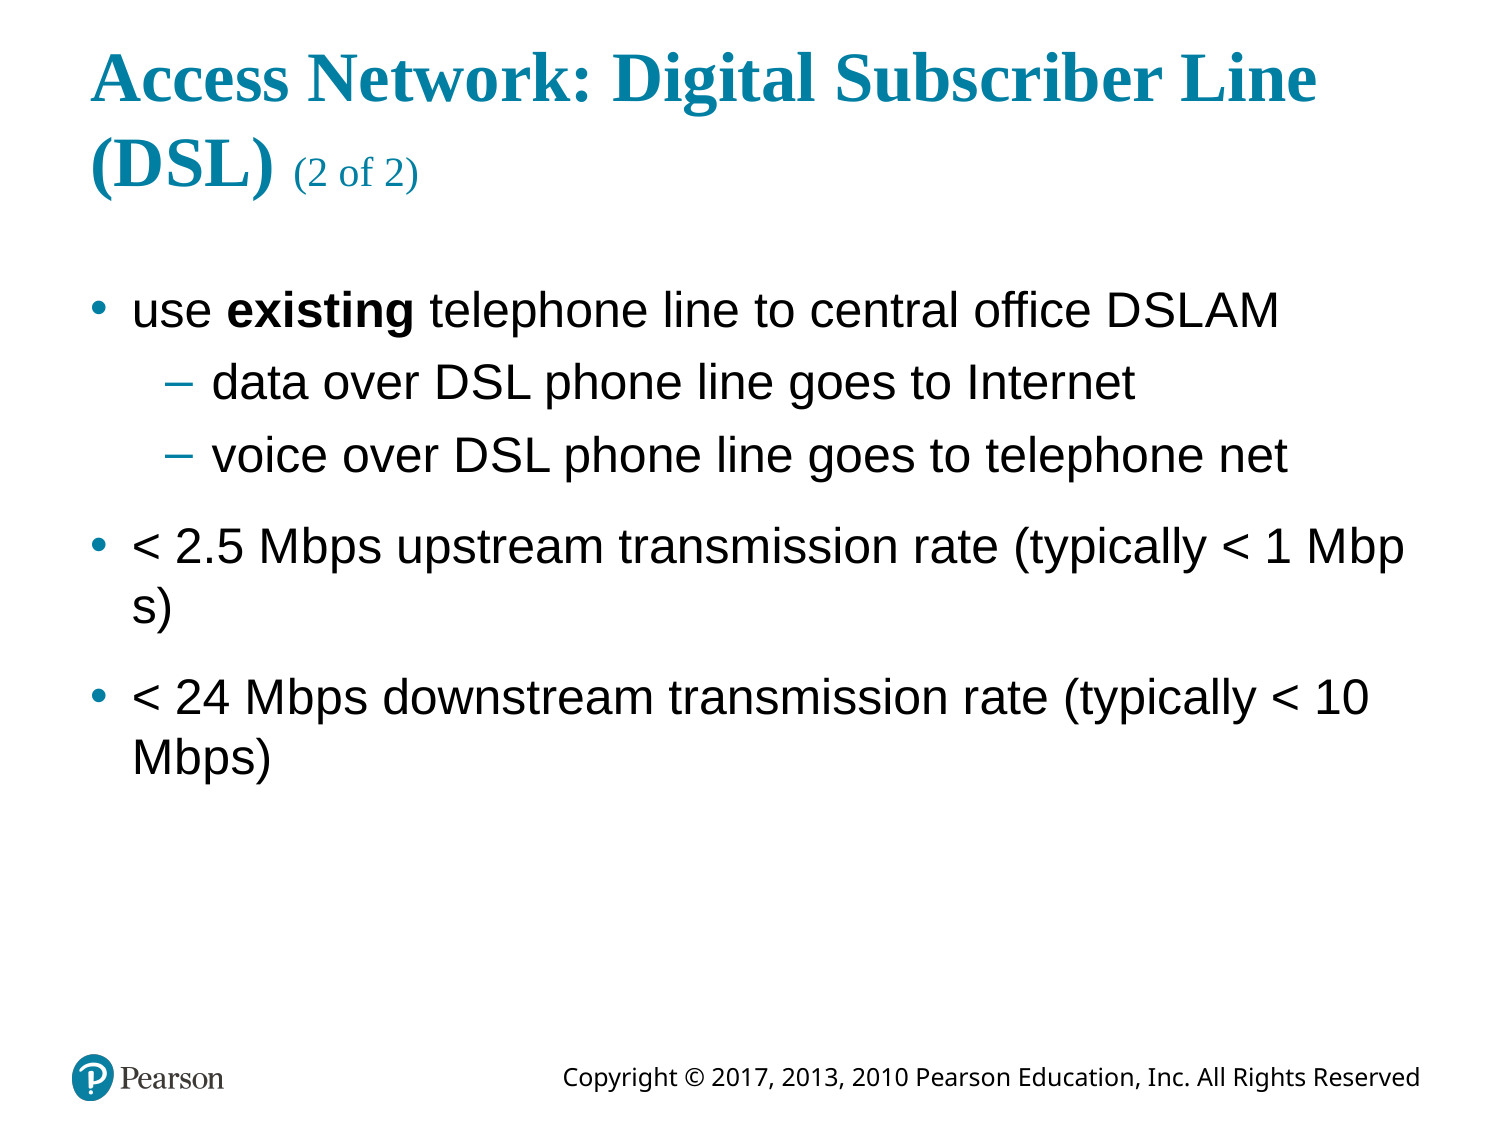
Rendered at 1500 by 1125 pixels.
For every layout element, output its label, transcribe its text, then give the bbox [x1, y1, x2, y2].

list use existing telephone line to central office D S L A M data over D S L phone line goes to Internet voice over D S L phone line goes to telephone net < 2.5 M b p s upstream transmission rate (typically < 1 M b p s) < 24 M b p s downstream transmission rate (typically < 10 M b p s) [75, 262, 1425, 1005]
title Access Network: Digital Subscriber Line (D S L) (2 of 2) [75, 35, 1425, 216]
picture [80, 1063, 106, 1088]
picture [72, 1087, 83, 1101]
picture [72, 1054, 88, 1070]
picture [98, 1054, 224, 1101]
